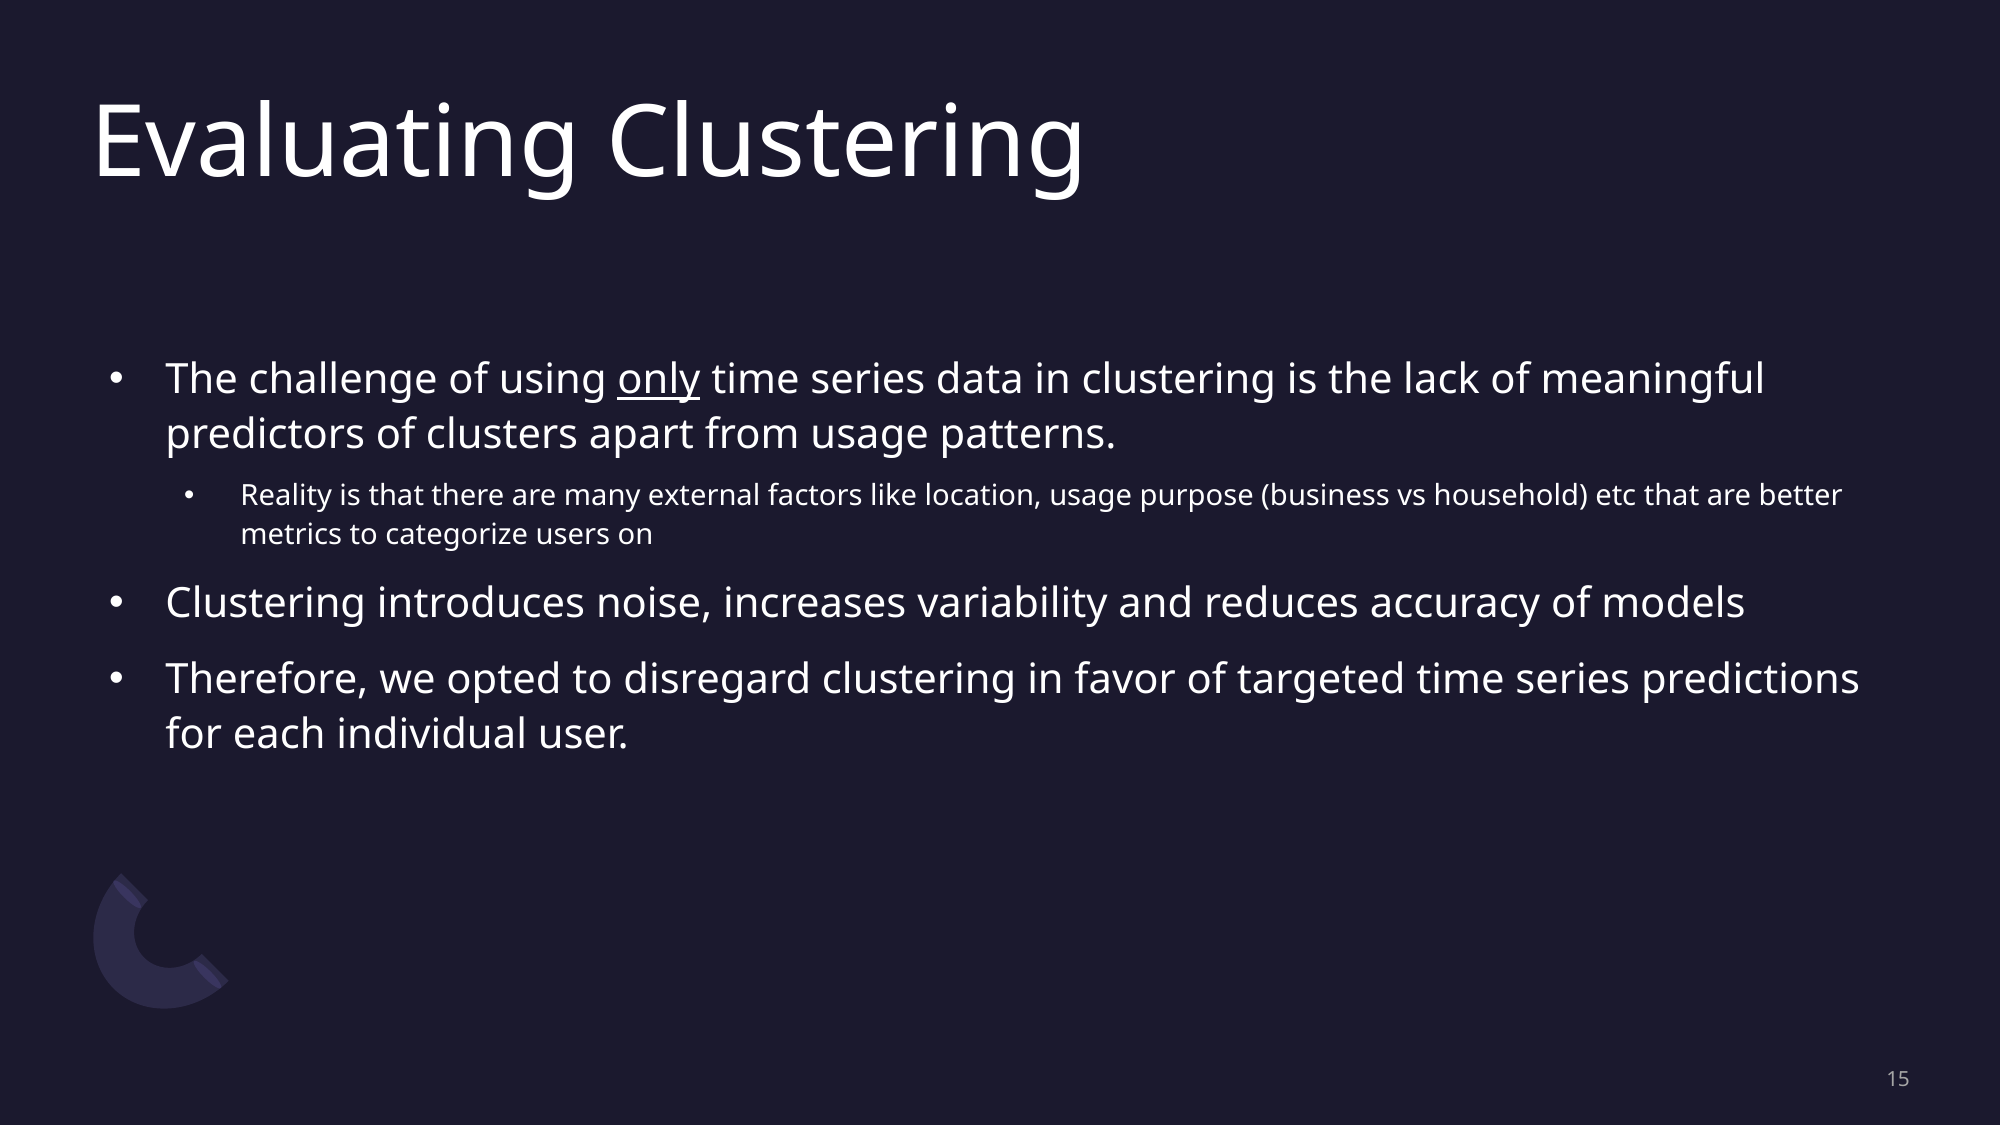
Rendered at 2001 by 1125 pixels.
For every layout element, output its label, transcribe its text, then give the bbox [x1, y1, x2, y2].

list The challenge of using only time series data in clustering is the lack of meaningful predictors of clusters apart from usage patterns. Reality is that there are many external factors like location, usage purpose (business vs household) etc that are better metrics to categorize users on Clustering introduces noise, increases variability and reduces accuracy of models Therefore, we opted to disregard clustering in favor of targeted time series predictions for each individual user. [90, 346, 1910, 1000]
slide_number 15 [1632, 1067, 1910, 1093]
title Evaluating Clustering [90, 90, 1910, 309]
